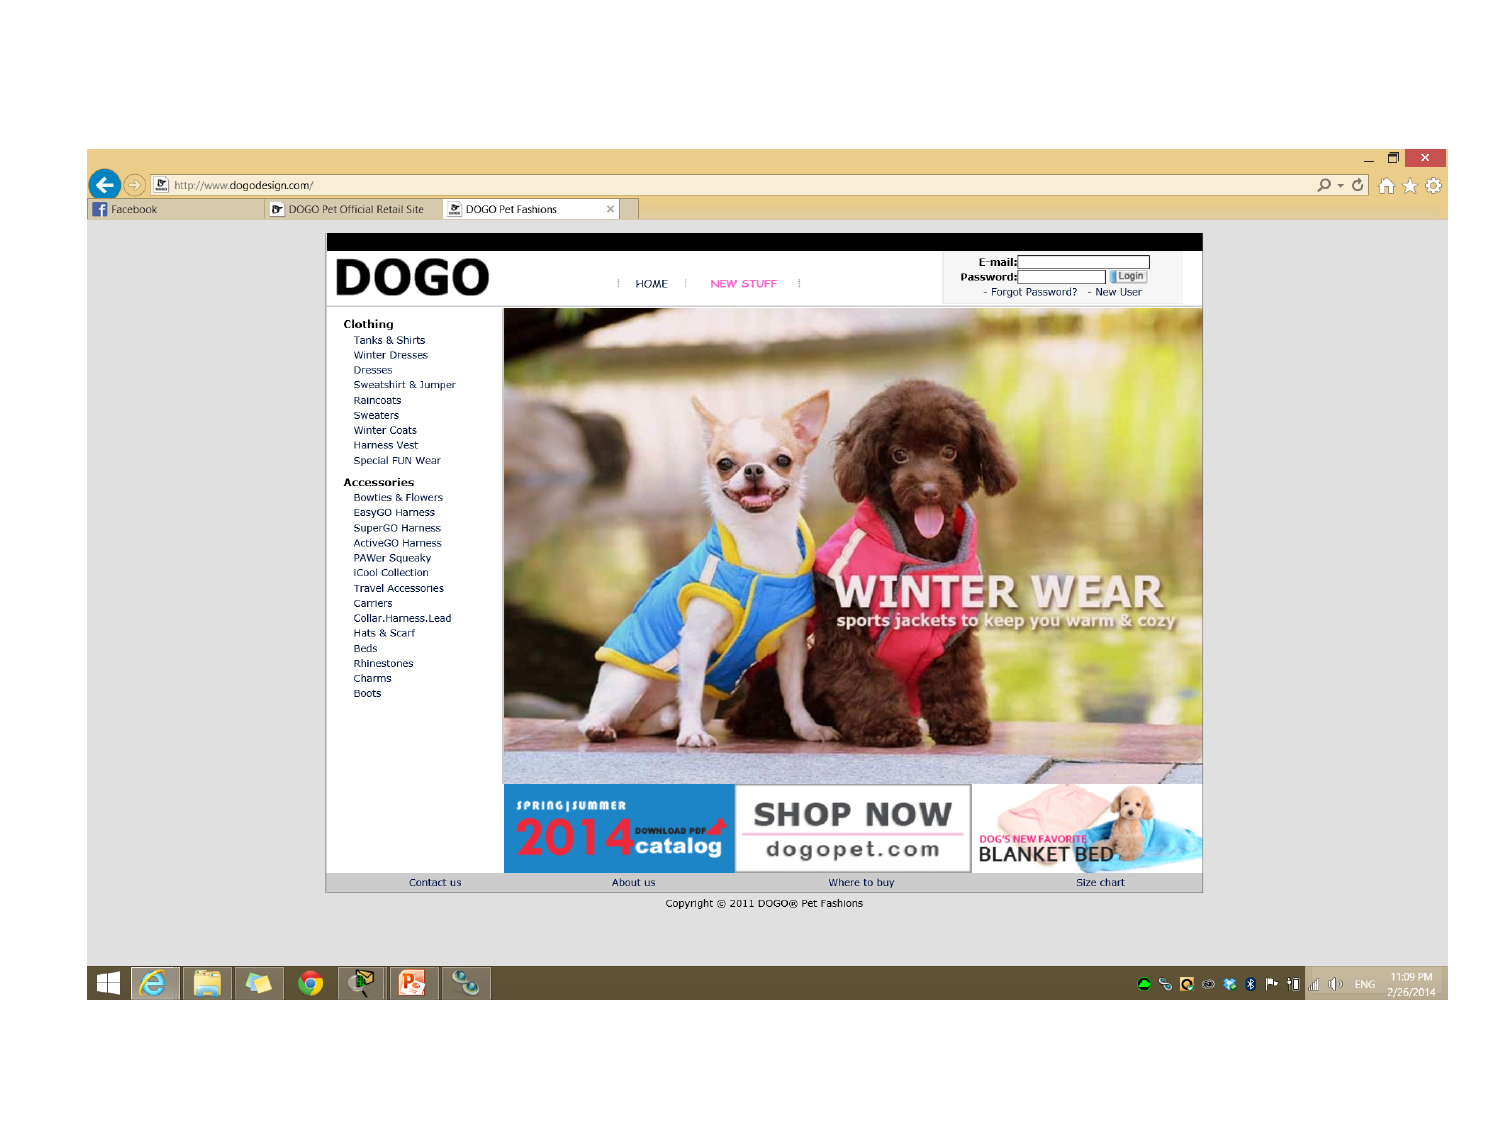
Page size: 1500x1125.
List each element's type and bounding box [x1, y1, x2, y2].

picture [87, 149, 1448, 1001]
